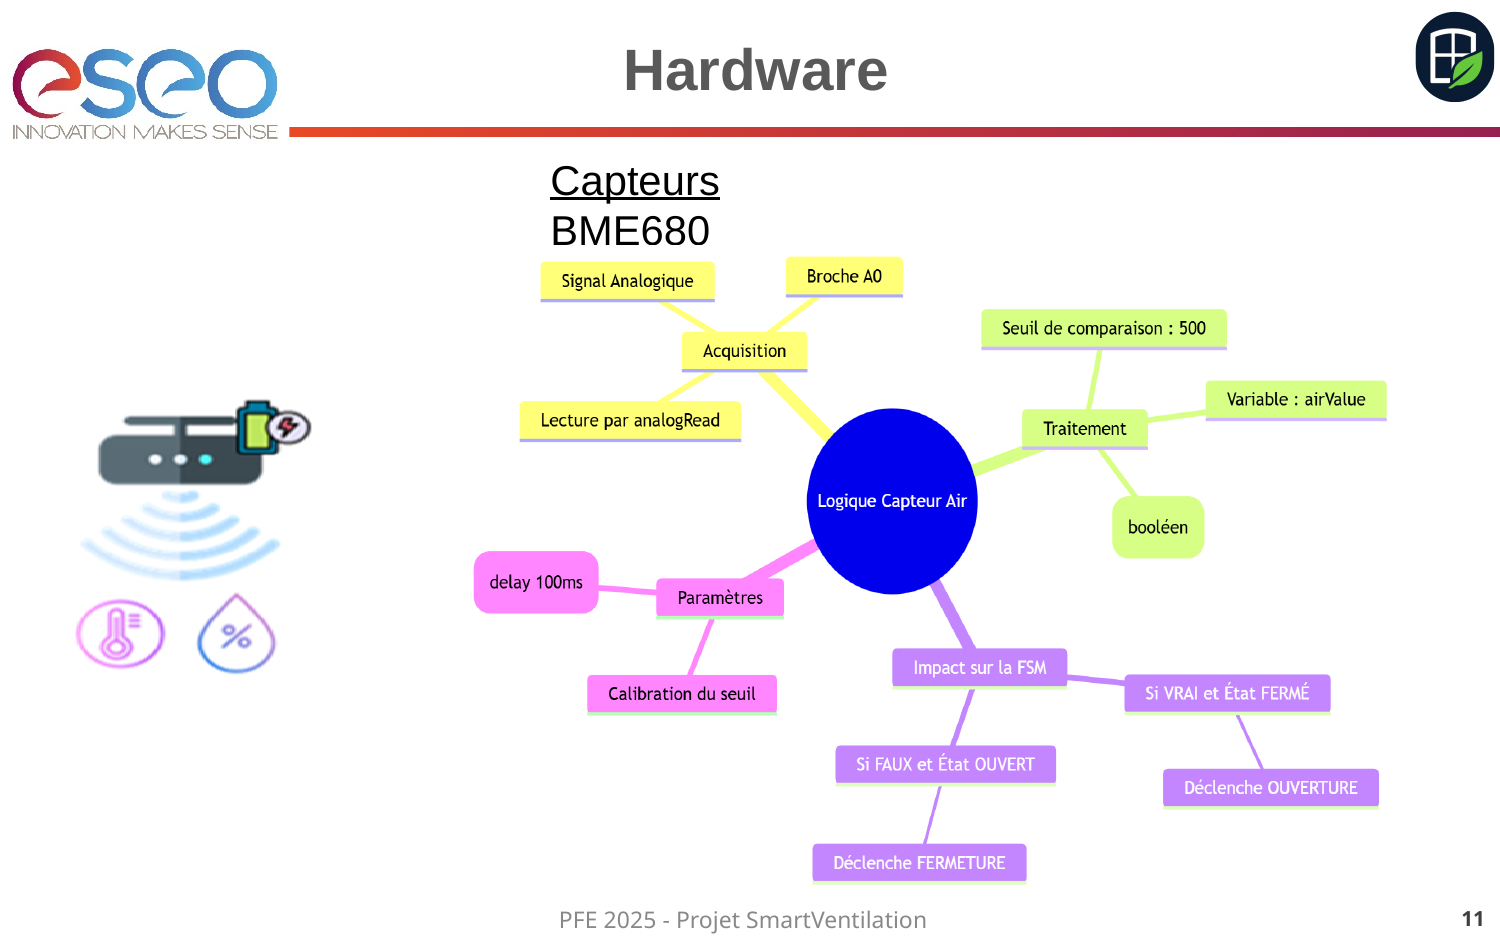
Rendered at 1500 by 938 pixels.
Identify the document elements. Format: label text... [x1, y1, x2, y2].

picture [69, 390, 318, 682]
picture [11, 46, 278, 150]
footer PFE 2025 - Projet SmartVentilation [490, 903, 997, 937]
picture [359, 245, 1500, 895]
text_box Capteurs BME680 [535, 145, 893, 244]
picture [1414, 11, 1495, 103]
slide_number ‹#› [1316, 902, 1500, 938]
title Hardware [289, 7, 1223, 127]
